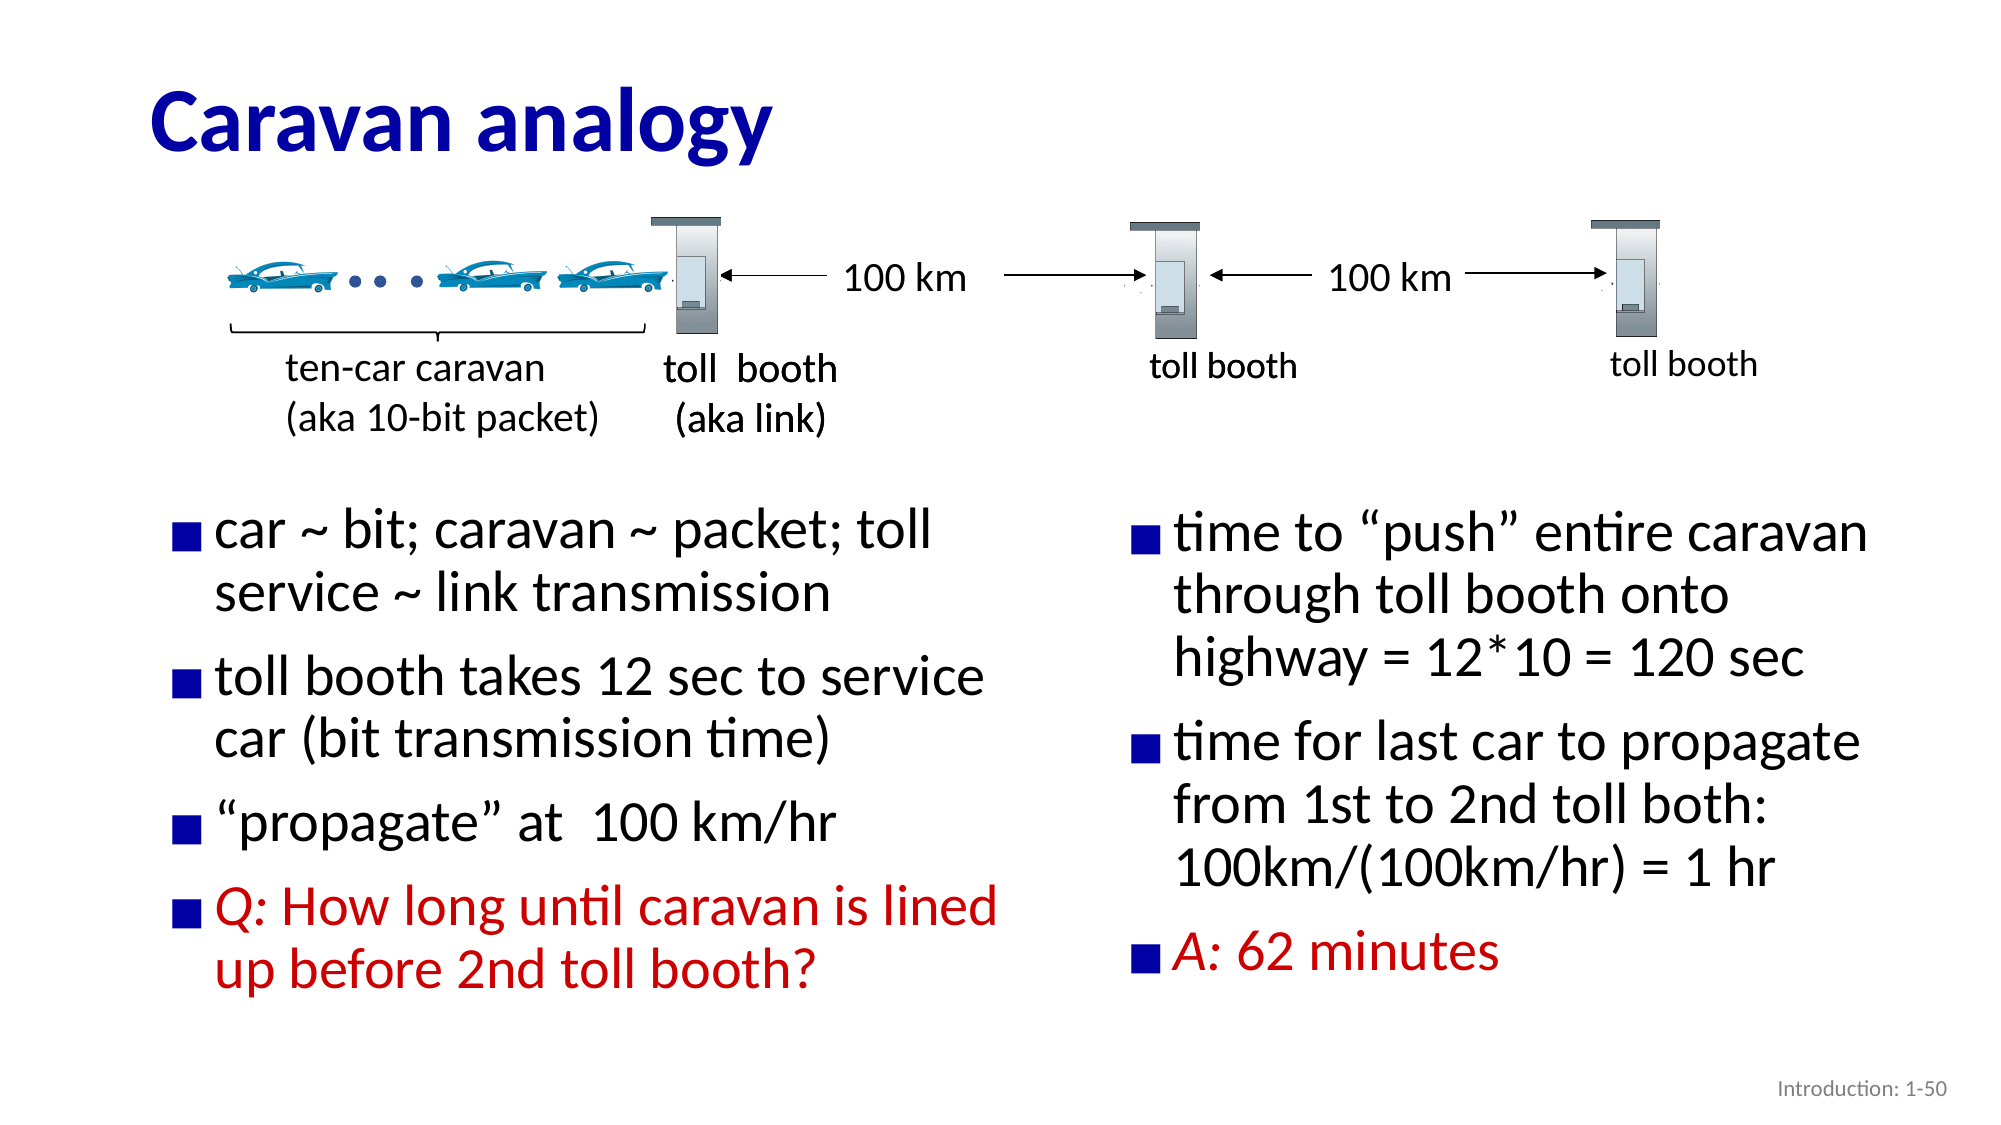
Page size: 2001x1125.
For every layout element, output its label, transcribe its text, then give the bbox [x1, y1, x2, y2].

text_box time to “push” entire caravan through toll booth onto highway = 12*10 = 120 sec time for last car to propagate from 1st to 2nd toll both: 100km/(100km/hr) = 1 hr A: 62 minutes [1111, 493, 1912, 1046]
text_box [558, 224, 944, 450]
text_box [374, 275, 387, 288]
text_box car ~ bit; caravan ~ packet; toll service ~ link transmission toll booth takes 12 sec to service car (bit transmission time) “propagate” at 100 km/hr Q: How long until caravan is lined up before 2nd toll booth? [152, 490, 1035, 1036]
text_box ten-car caravan (aka 10-bit packet) [270, 333, 553, 448]
slide_number Introduction: 1-‹#› [1512, 1056, 1963, 1117]
picture [210, 227, 355, 326]
text_box 100 km [1402, 242, 1490, 308]
text_box [356, 323, 418, 333]
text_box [1584, 212, 1661, 341]
text_box [410, 276, 414, 287]
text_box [644, 209, 721, 338]
title Caravan analogy [135, 47, 1861, 195]
picture [419, 227, 685, 326]
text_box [1124, 214, 1200, 343]
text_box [1509, 222, 1859, 392]
text_box 100 km [948, 242, 1005, 308]
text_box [1049, 224, 1399, 395]
